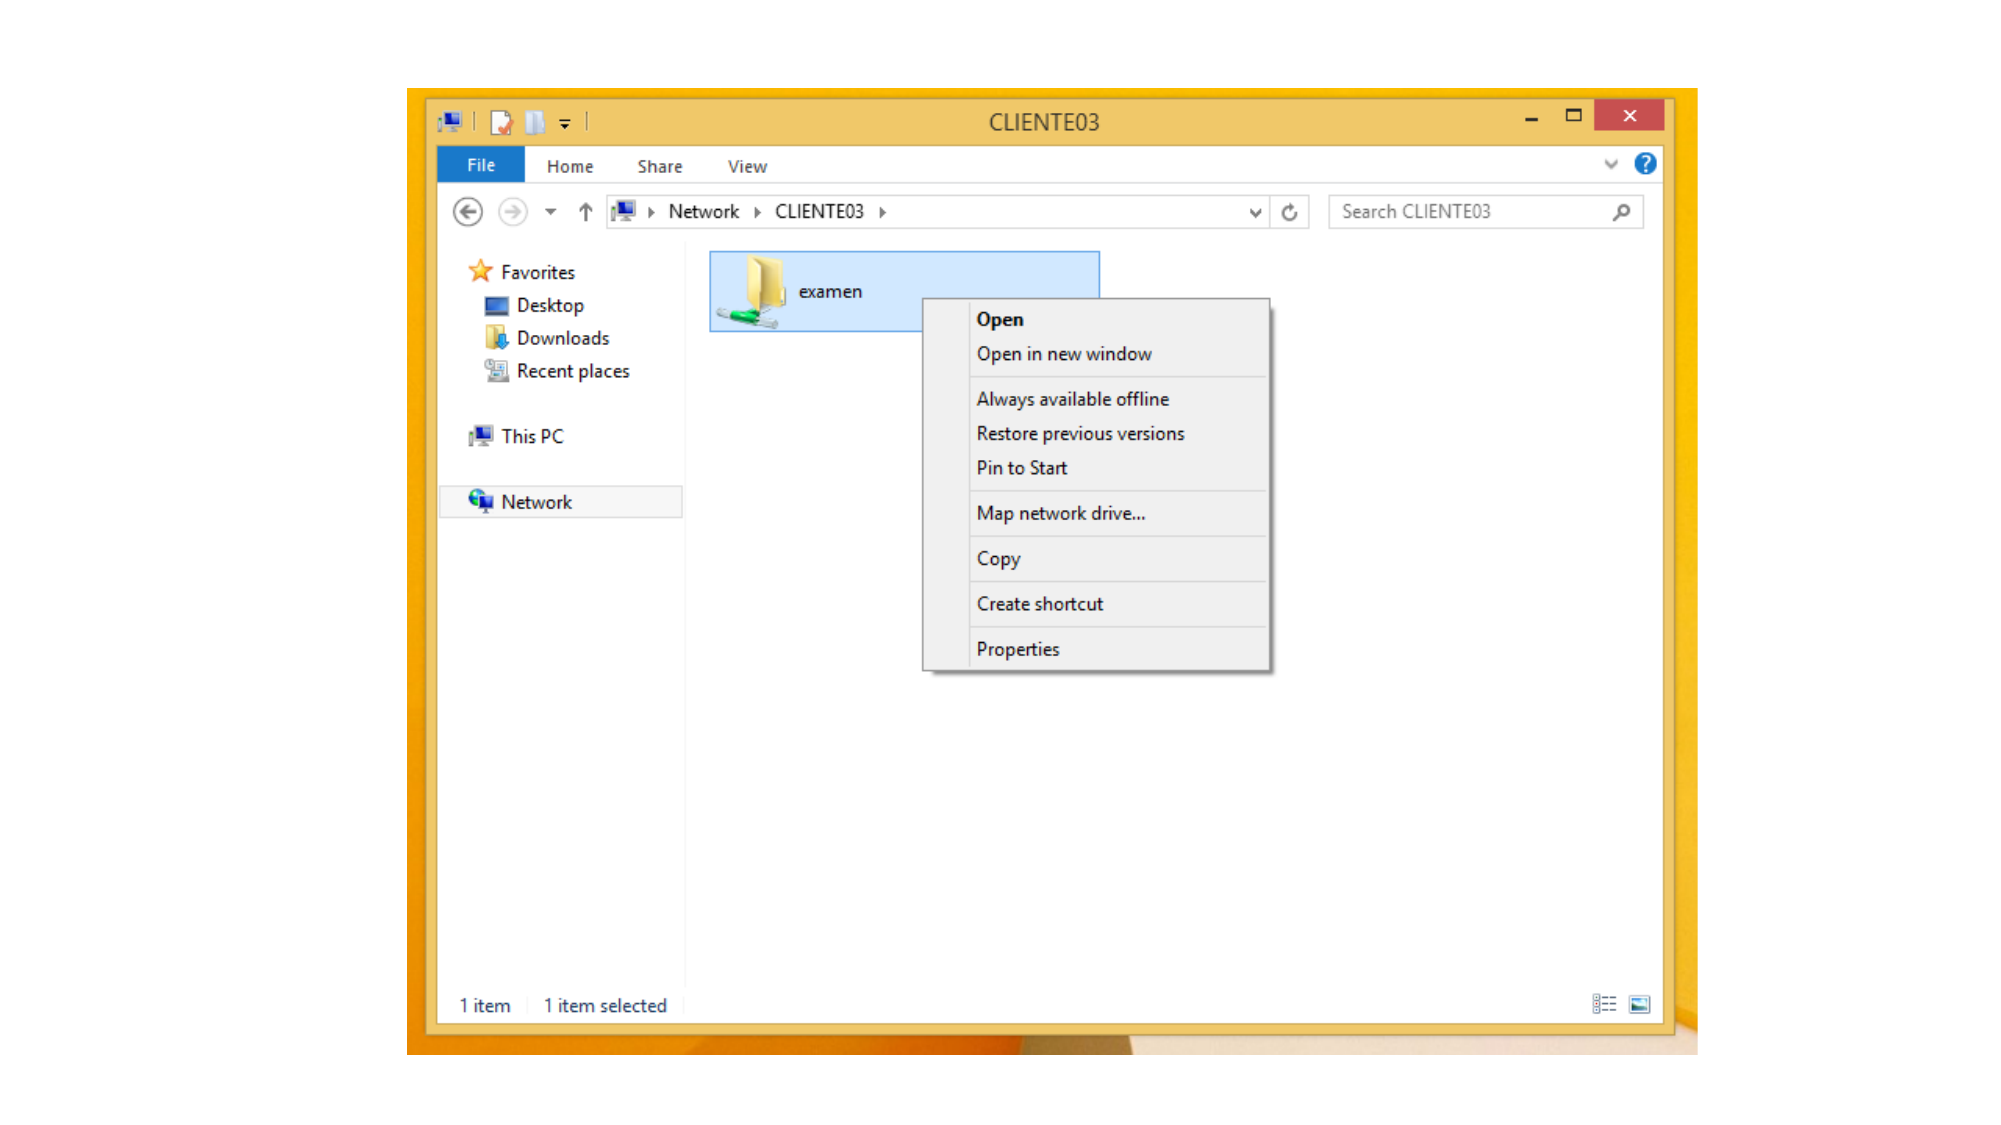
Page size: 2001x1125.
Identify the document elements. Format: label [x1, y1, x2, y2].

picture [407, 88, 1698, 1055]
